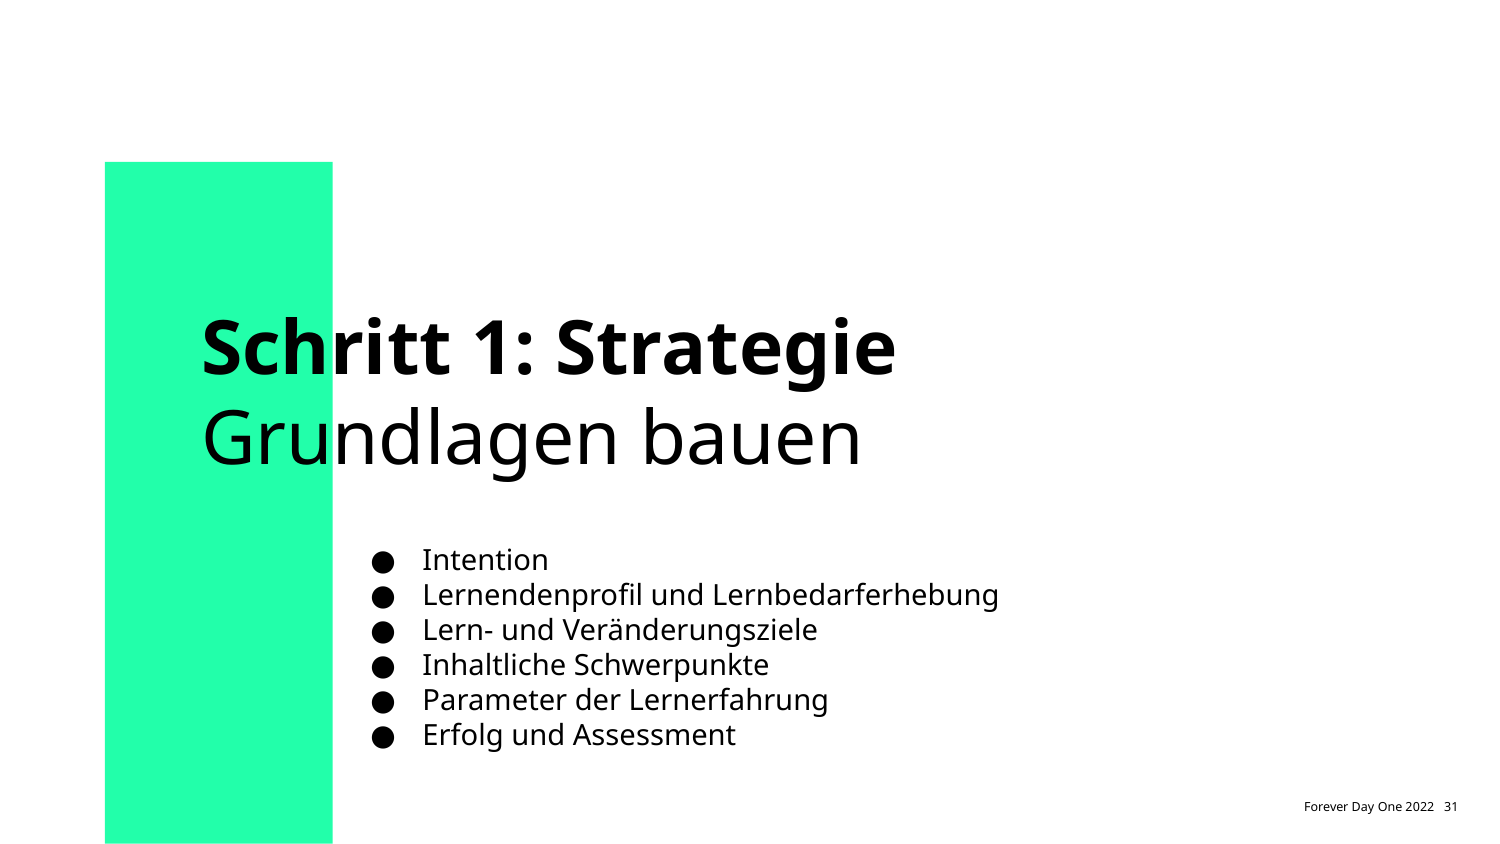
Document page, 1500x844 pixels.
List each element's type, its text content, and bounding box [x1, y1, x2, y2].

text_box Schritt 1: Strategie Grundlagen bauen [159, 31, 1223, 747]
slide_number Forever Day One 2022 31 [1170, 790, 1459, 825]
text_box Intention Lernendenprofil und Lernbedarferhebung Lern- und Veränderungsziele Inhaltliche Schwerpunkte Parameter der Lernerfahrung Erfolg und Assessment [332, 526, 1045, 767]
text_box [104, 161, 333, 844]
